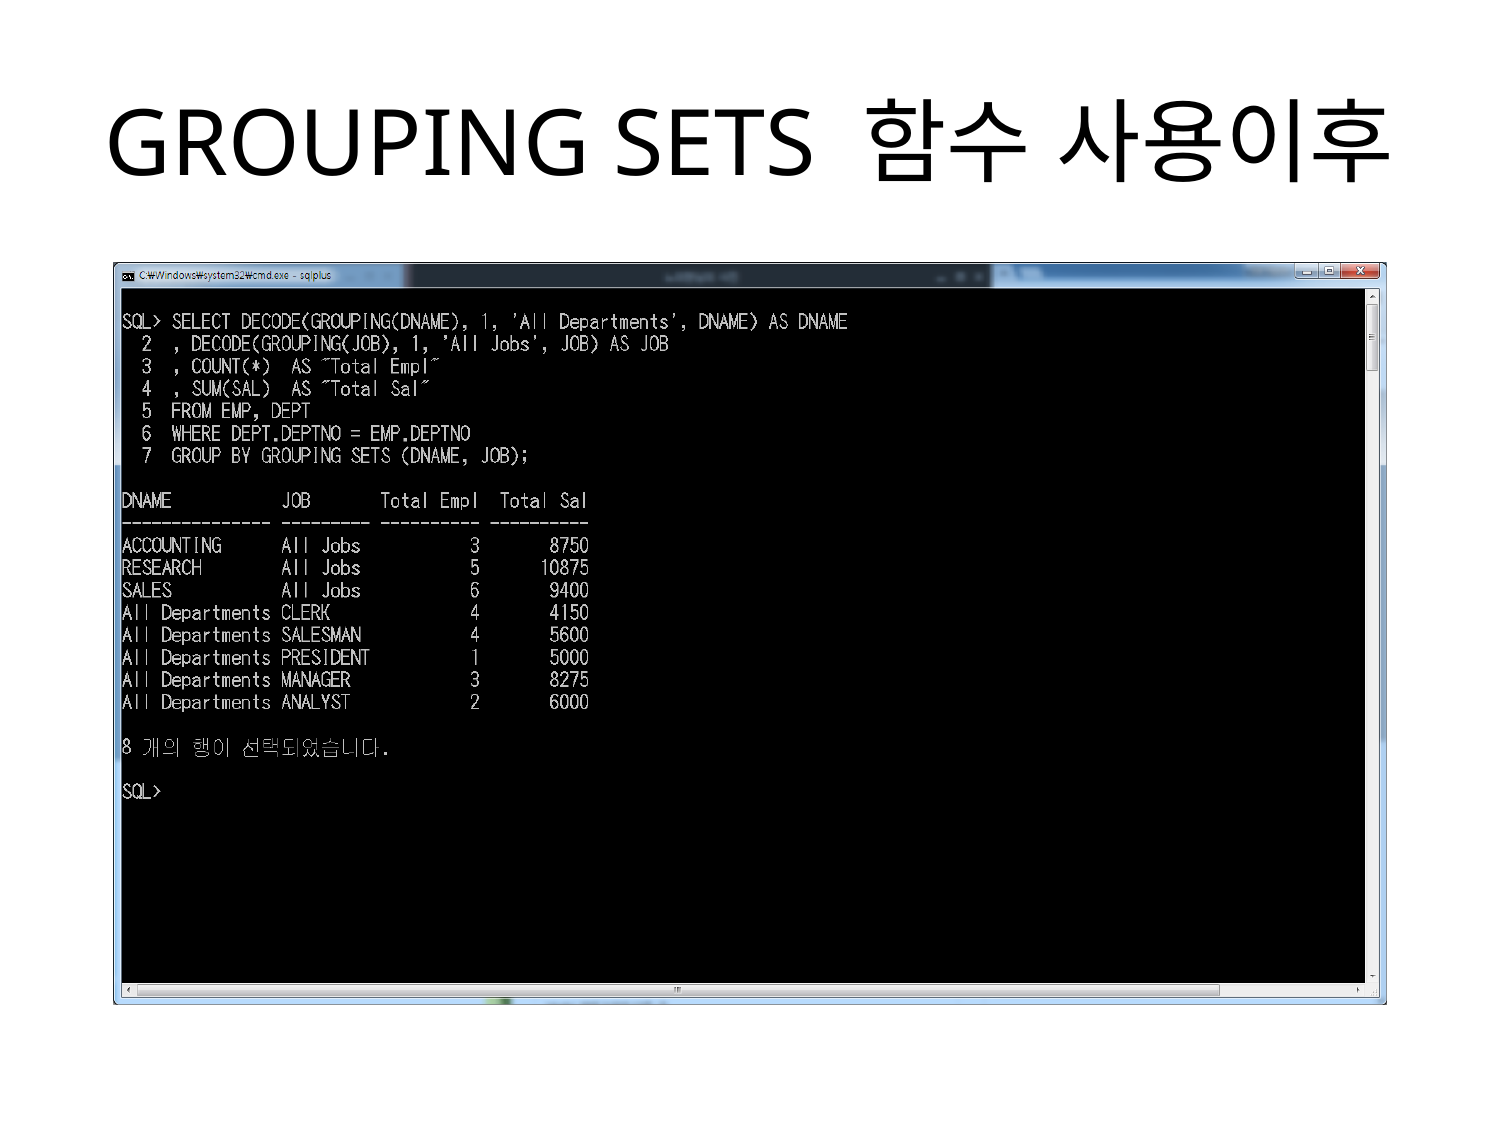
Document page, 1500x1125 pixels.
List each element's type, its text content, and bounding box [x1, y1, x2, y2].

title GROUPING SETS 함수 사용이후 [75, 45, 1425, 233]
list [112, 262, 1387, 1006]
